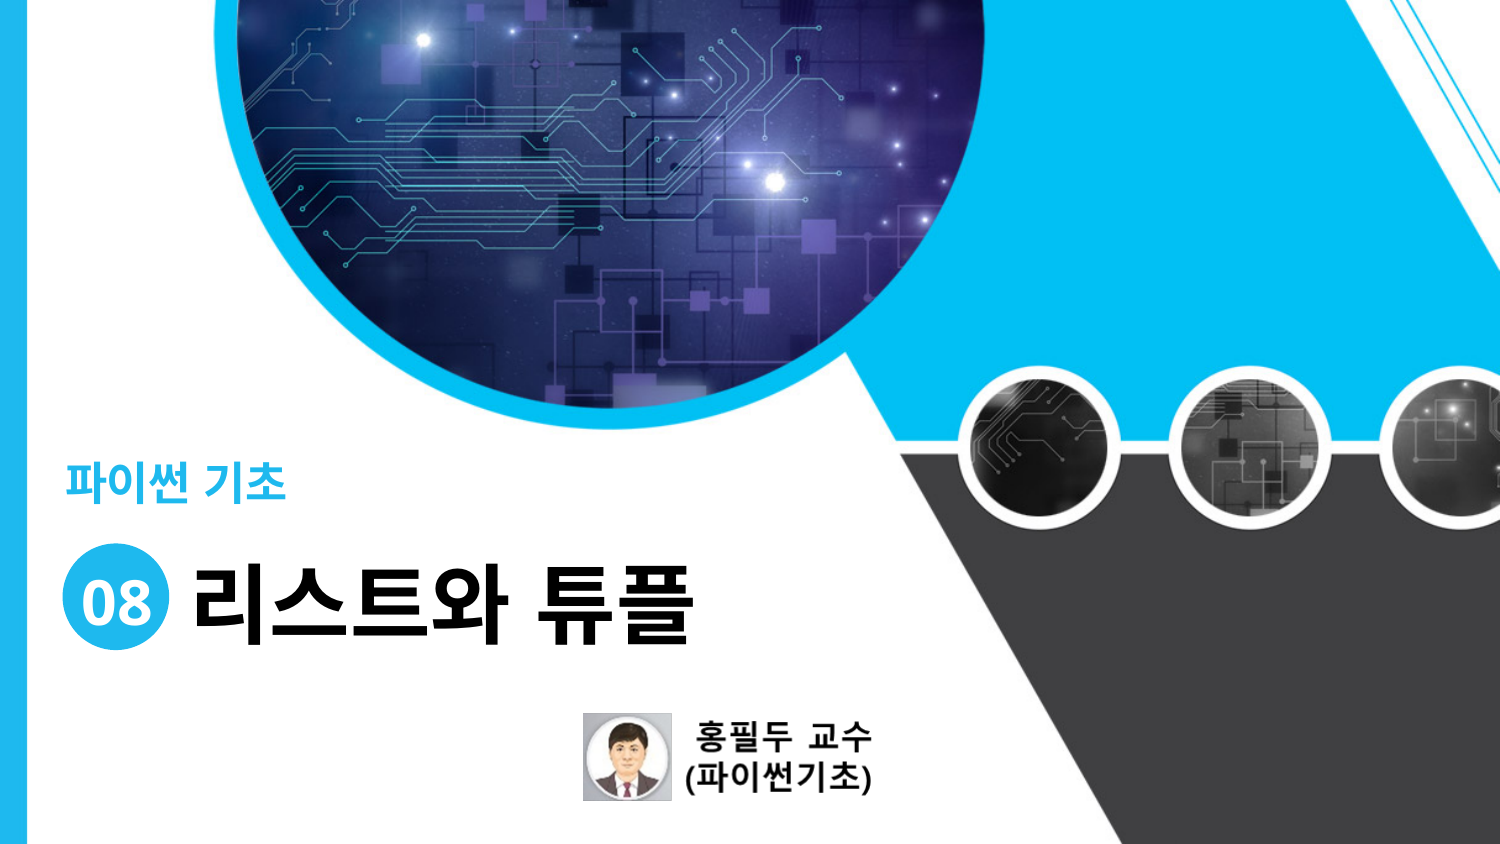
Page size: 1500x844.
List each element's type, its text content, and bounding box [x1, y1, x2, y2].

picture [1346, 0, 1500, 270]
picture [0, 0, 1500, 844]
picture [236, 0, 983, 408]
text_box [31, 543, 203, 651]
text_box 파이썬 기초 [50, 447, 511, 518]
text_box 리스트와 튜플 [174, 543, 1031, 663]
